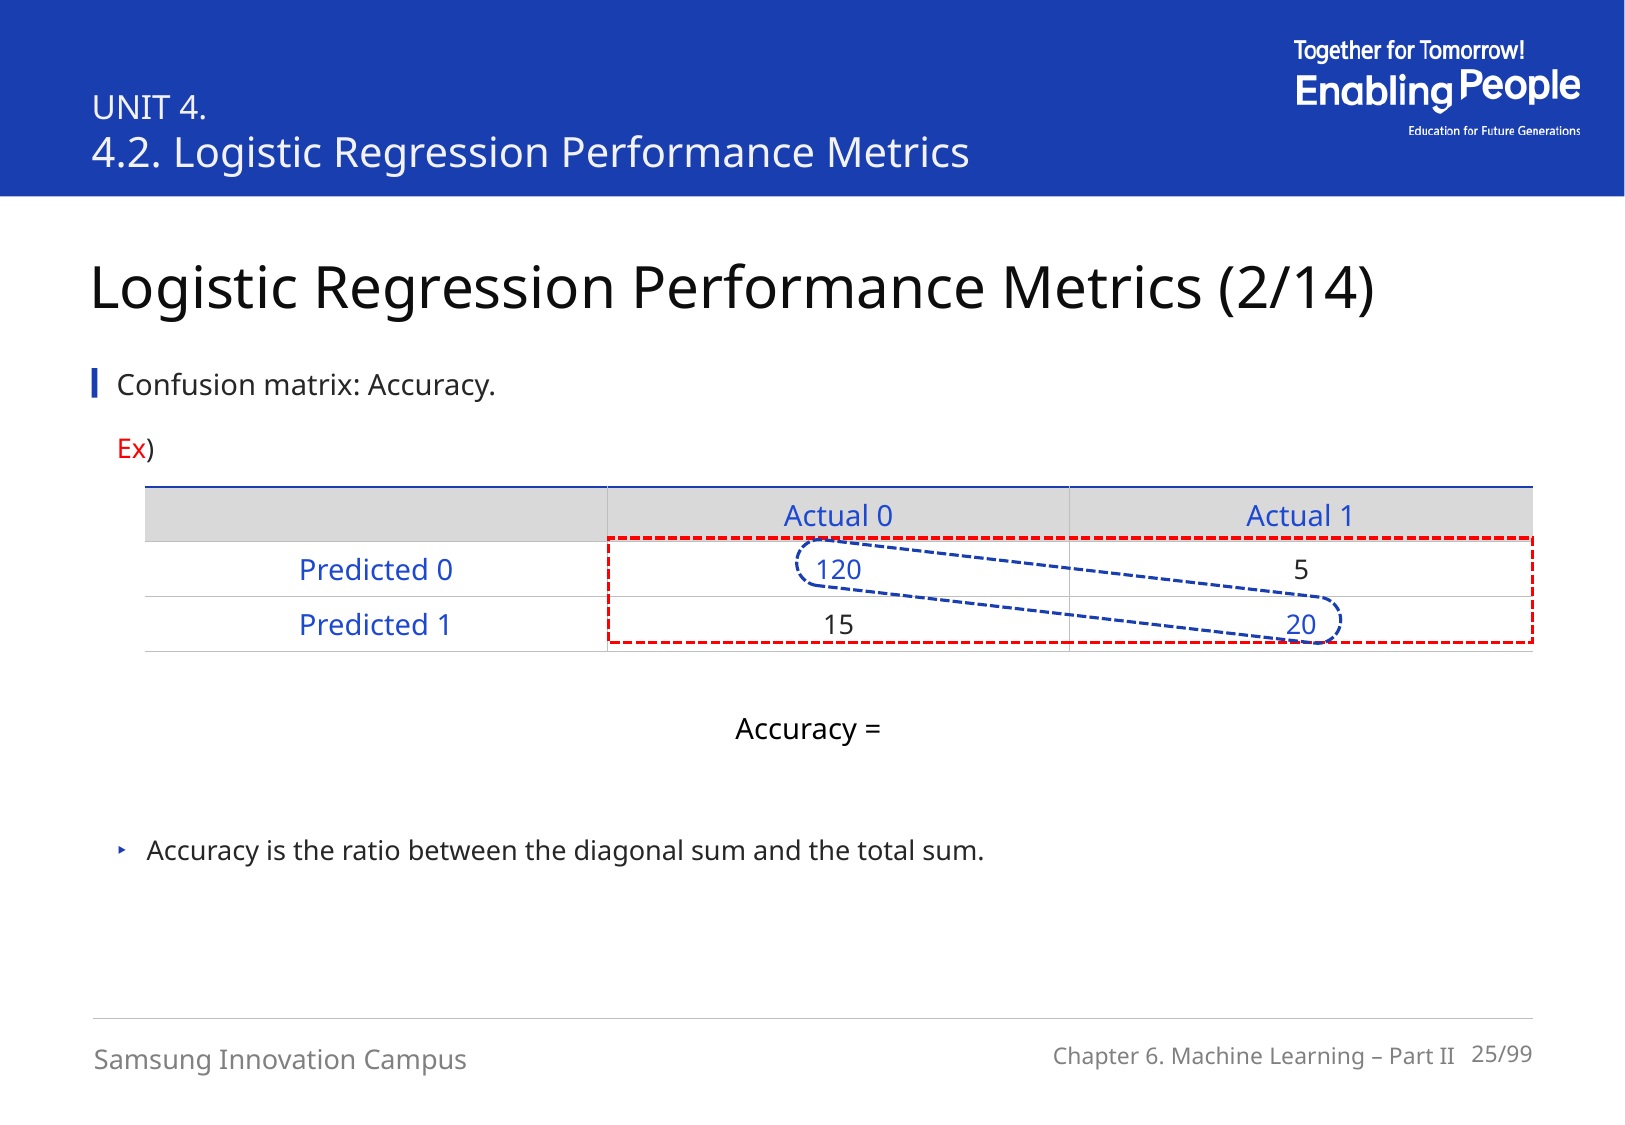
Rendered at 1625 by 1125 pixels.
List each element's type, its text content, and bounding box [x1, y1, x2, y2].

table_cell Predicted 1 [145, 597, 607, 651]
picture [1294, 40, 1580, 135]
table_cell 20 [1070, 643, 1533, 651]
text_box Logistic Regression Performance Metrics (2/14) [89, 249, 1534, 321]
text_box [91, 366, 1533, 402]
table_cell Predicted 0 [145, 542, 607, 596]
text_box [608, 537, 1533, 643]
text_box Accuracy is the ratio between the diagonal sum and the total sum. [116, 821, 1534, 879]
table_header Actual 0 [608, 488, 1069, 537]
text_box Ex) [116, 418, 1534, 477]
table_header Actual 1 [1070, 488, 1533, 537]
table_cell 15 [608, 643, 1069, 651]
text_box UNIT 4. 4.2. Logistic Regression Performance Metrics [91, 85, 1048, 177]
table_header [145, 488, 607, 541]
